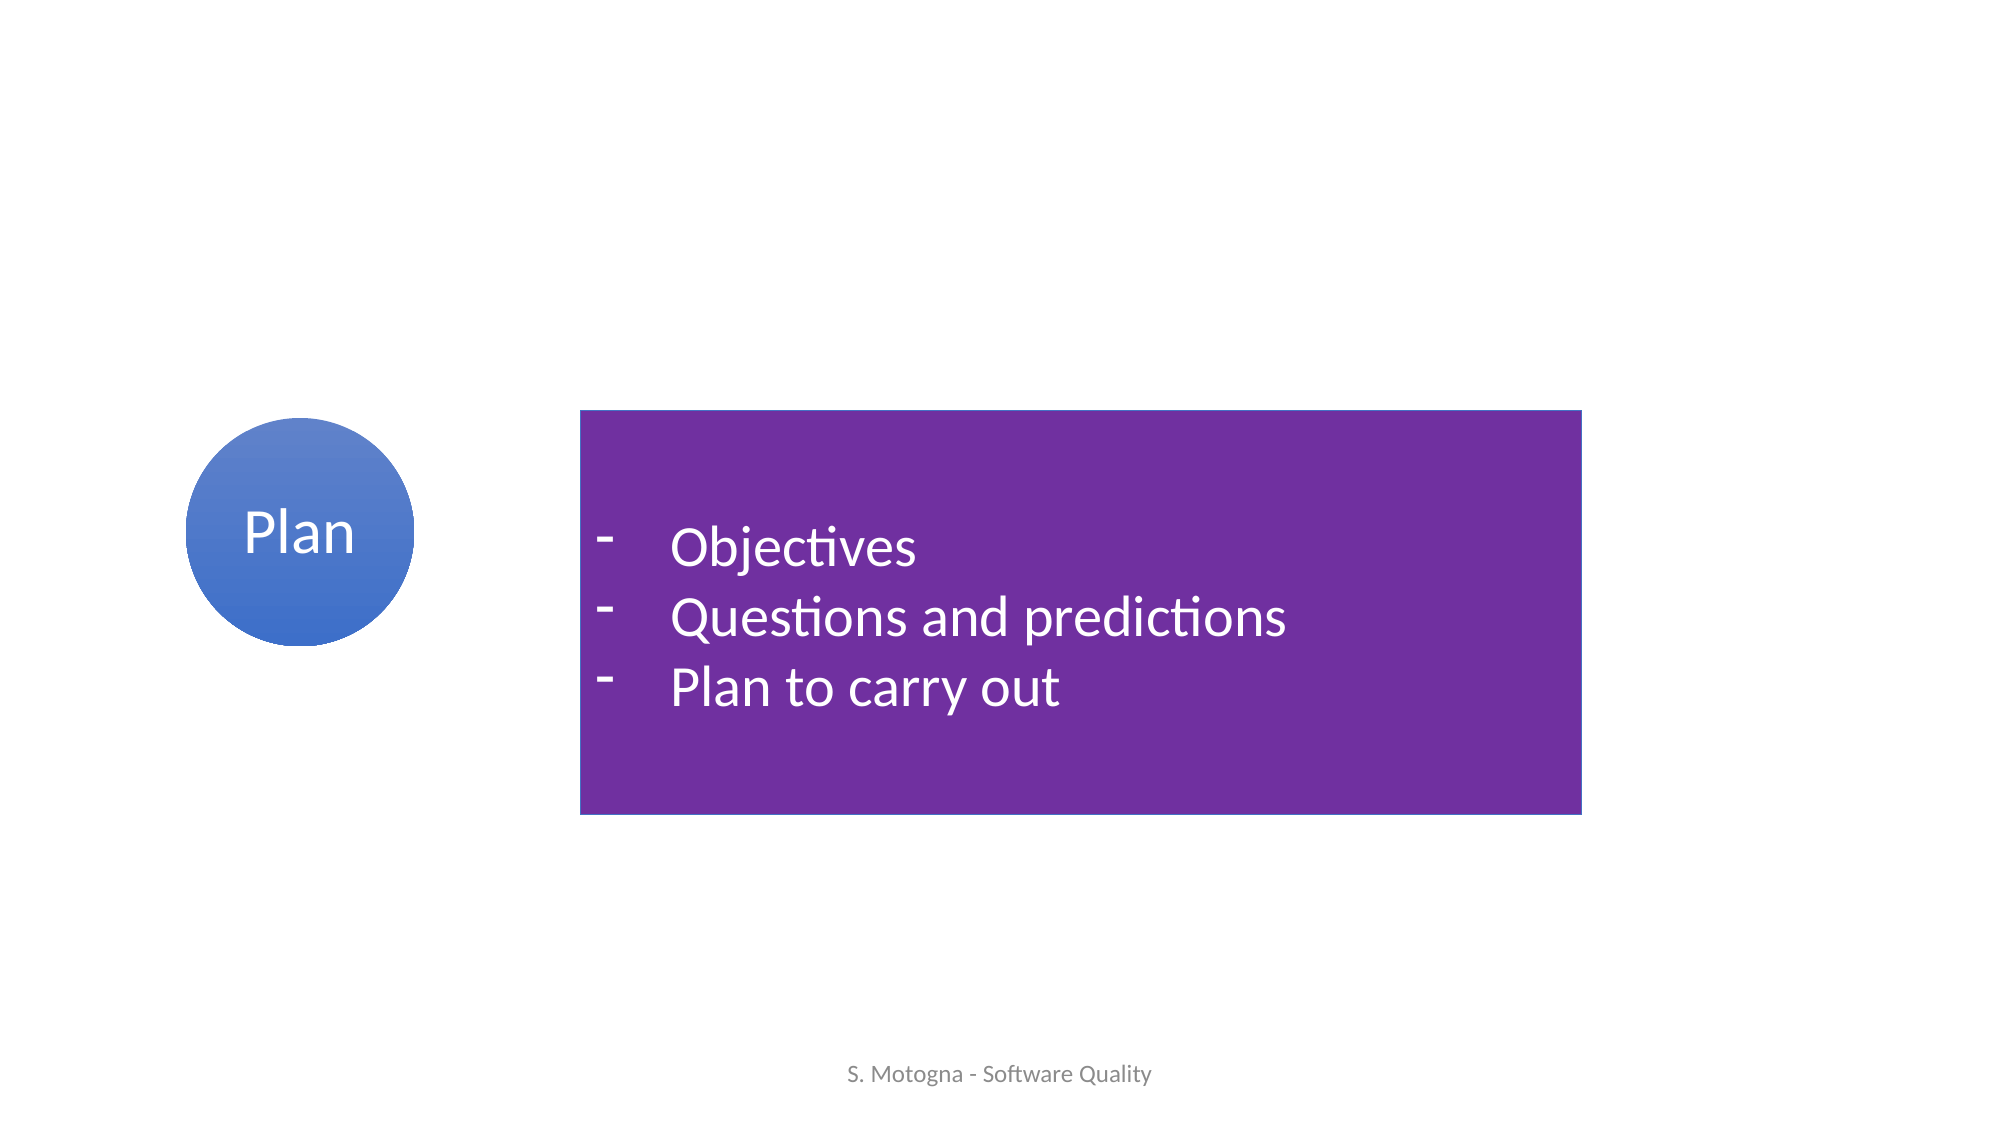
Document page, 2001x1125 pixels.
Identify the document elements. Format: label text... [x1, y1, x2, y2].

text_box Objectives Questions and predictions Plan to carry out [580, 410, 1582, 815]
footer S. Motogna - Software Quality [662, 1042, 1338, 1103]
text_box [185, 417, 415, 647]
